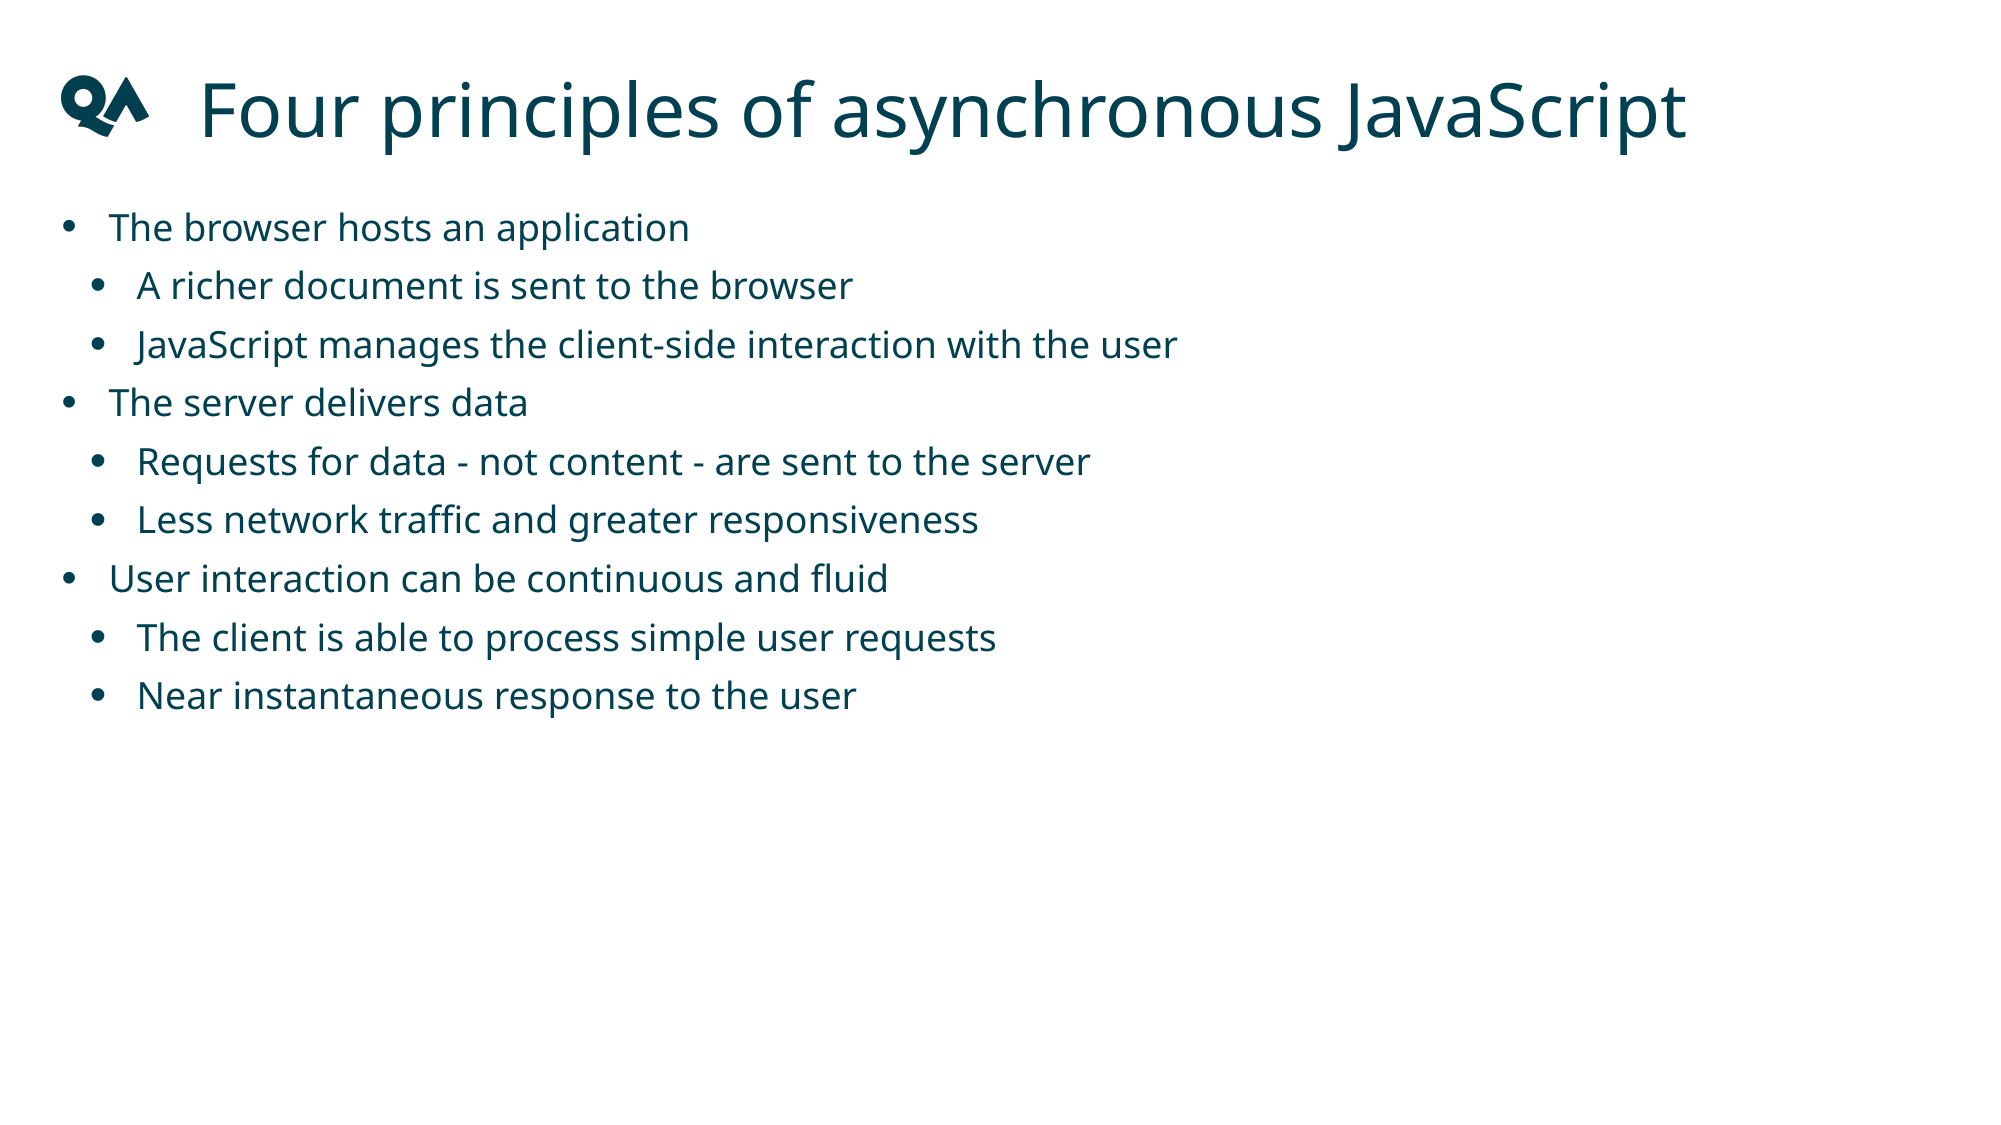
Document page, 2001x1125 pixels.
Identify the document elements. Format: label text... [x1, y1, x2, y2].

picture [44, 61, 166, 148]
list The browser hosts an application A richer document is sent to the browser JavaScript manages the client-side interaction with the user The server delivers data Requests for data - not content - are sent to the server Less network traffic and greater responsiveness User interaction can be continuous and fluid The client is able to process simple user requests Near instantaneous response to the user [61, 203, 1937, 1063]
list Four principles of asynchronous JavaScript [198, 62, 1937, 148]
